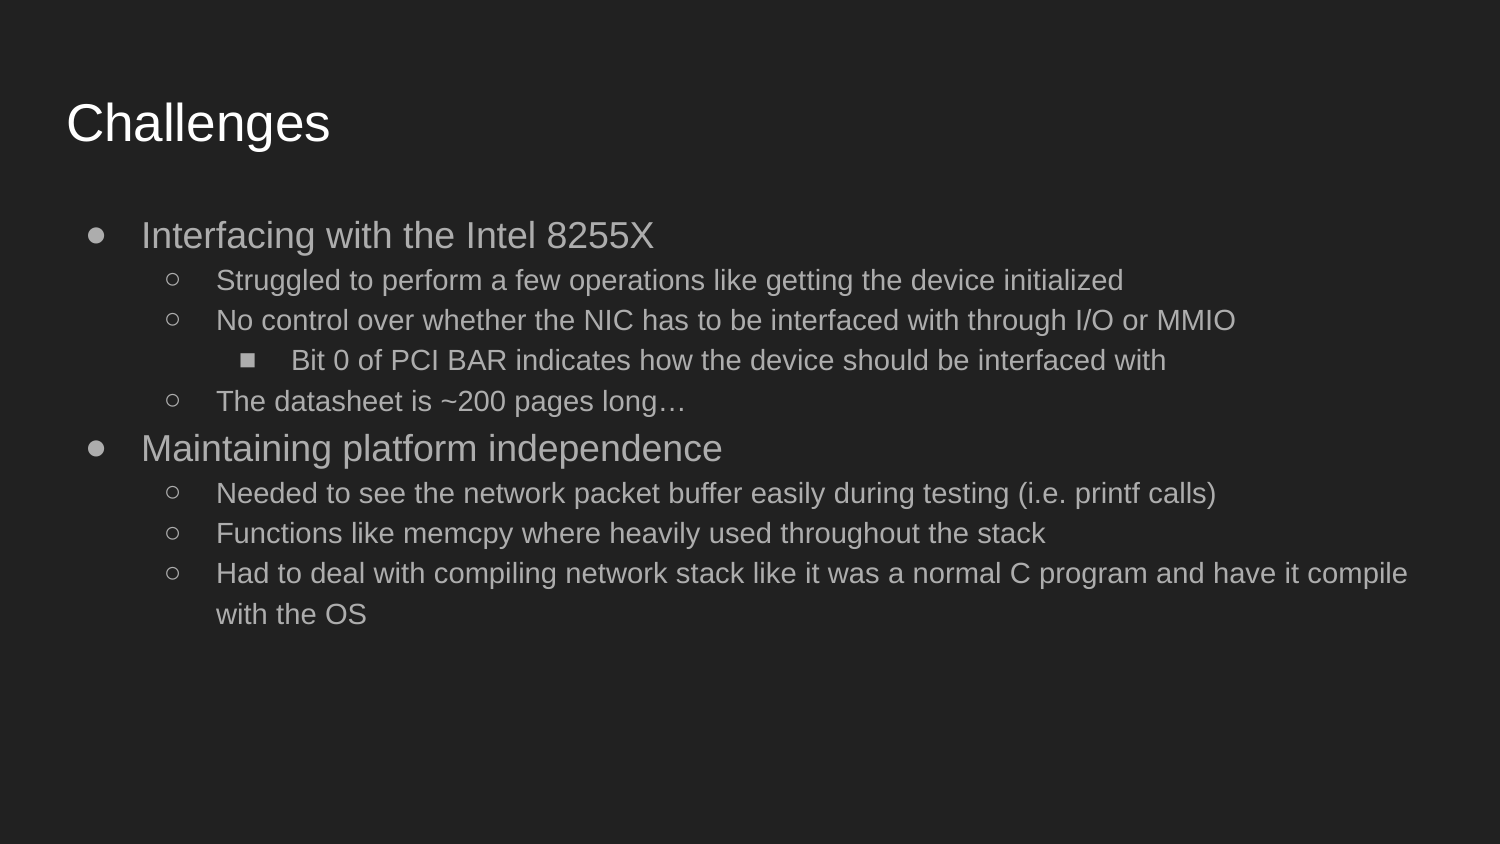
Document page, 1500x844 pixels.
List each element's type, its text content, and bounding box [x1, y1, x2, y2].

title Challenges [51, 72, 1449, 167]
list Interfacing with the Intel 8255X Struggled to perform a few operations like getting the device initialized No control over whether the NIC has to be interfaced with through I/O or MMIO Bit 0 of PCI BAR indicates how the device should be interfaced with The datasheet is ~200 pages long… Maintaining platform independence Needed to see the network packet buffer easily during testing (i.e. printf calls) Functions like memcpy where heavily used throughout the stack Had to deal with compiling network stack like it was a normal C program and have it compile with the OS [51, 189, 1449, 750]
